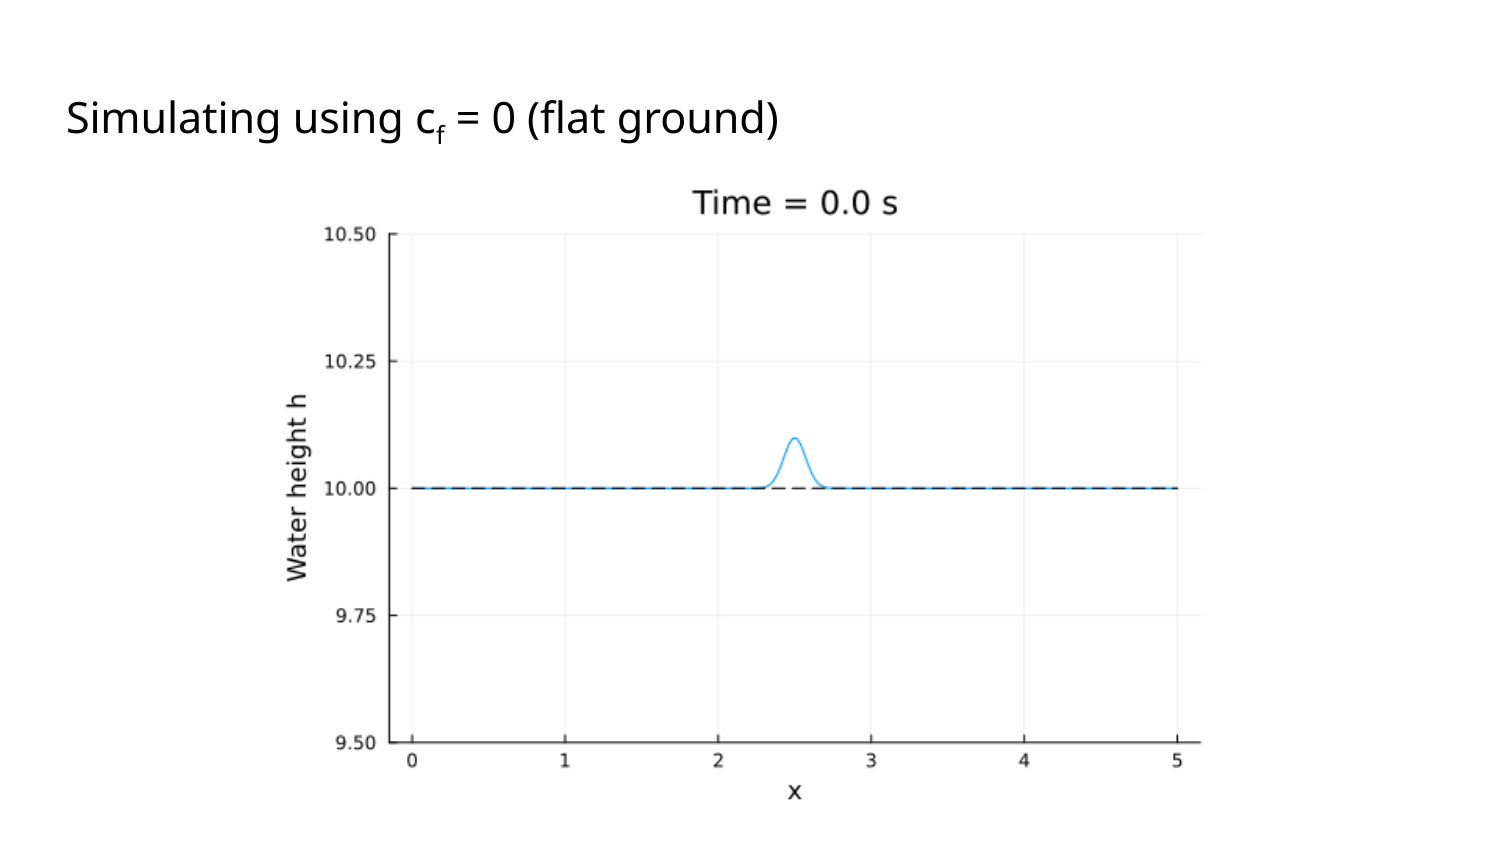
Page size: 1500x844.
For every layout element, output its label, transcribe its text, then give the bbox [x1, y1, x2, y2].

title Simulating using cf = 0 (flat ground) [51, 72, 1449, 167]
picture [281, 186, 1219, 812]
